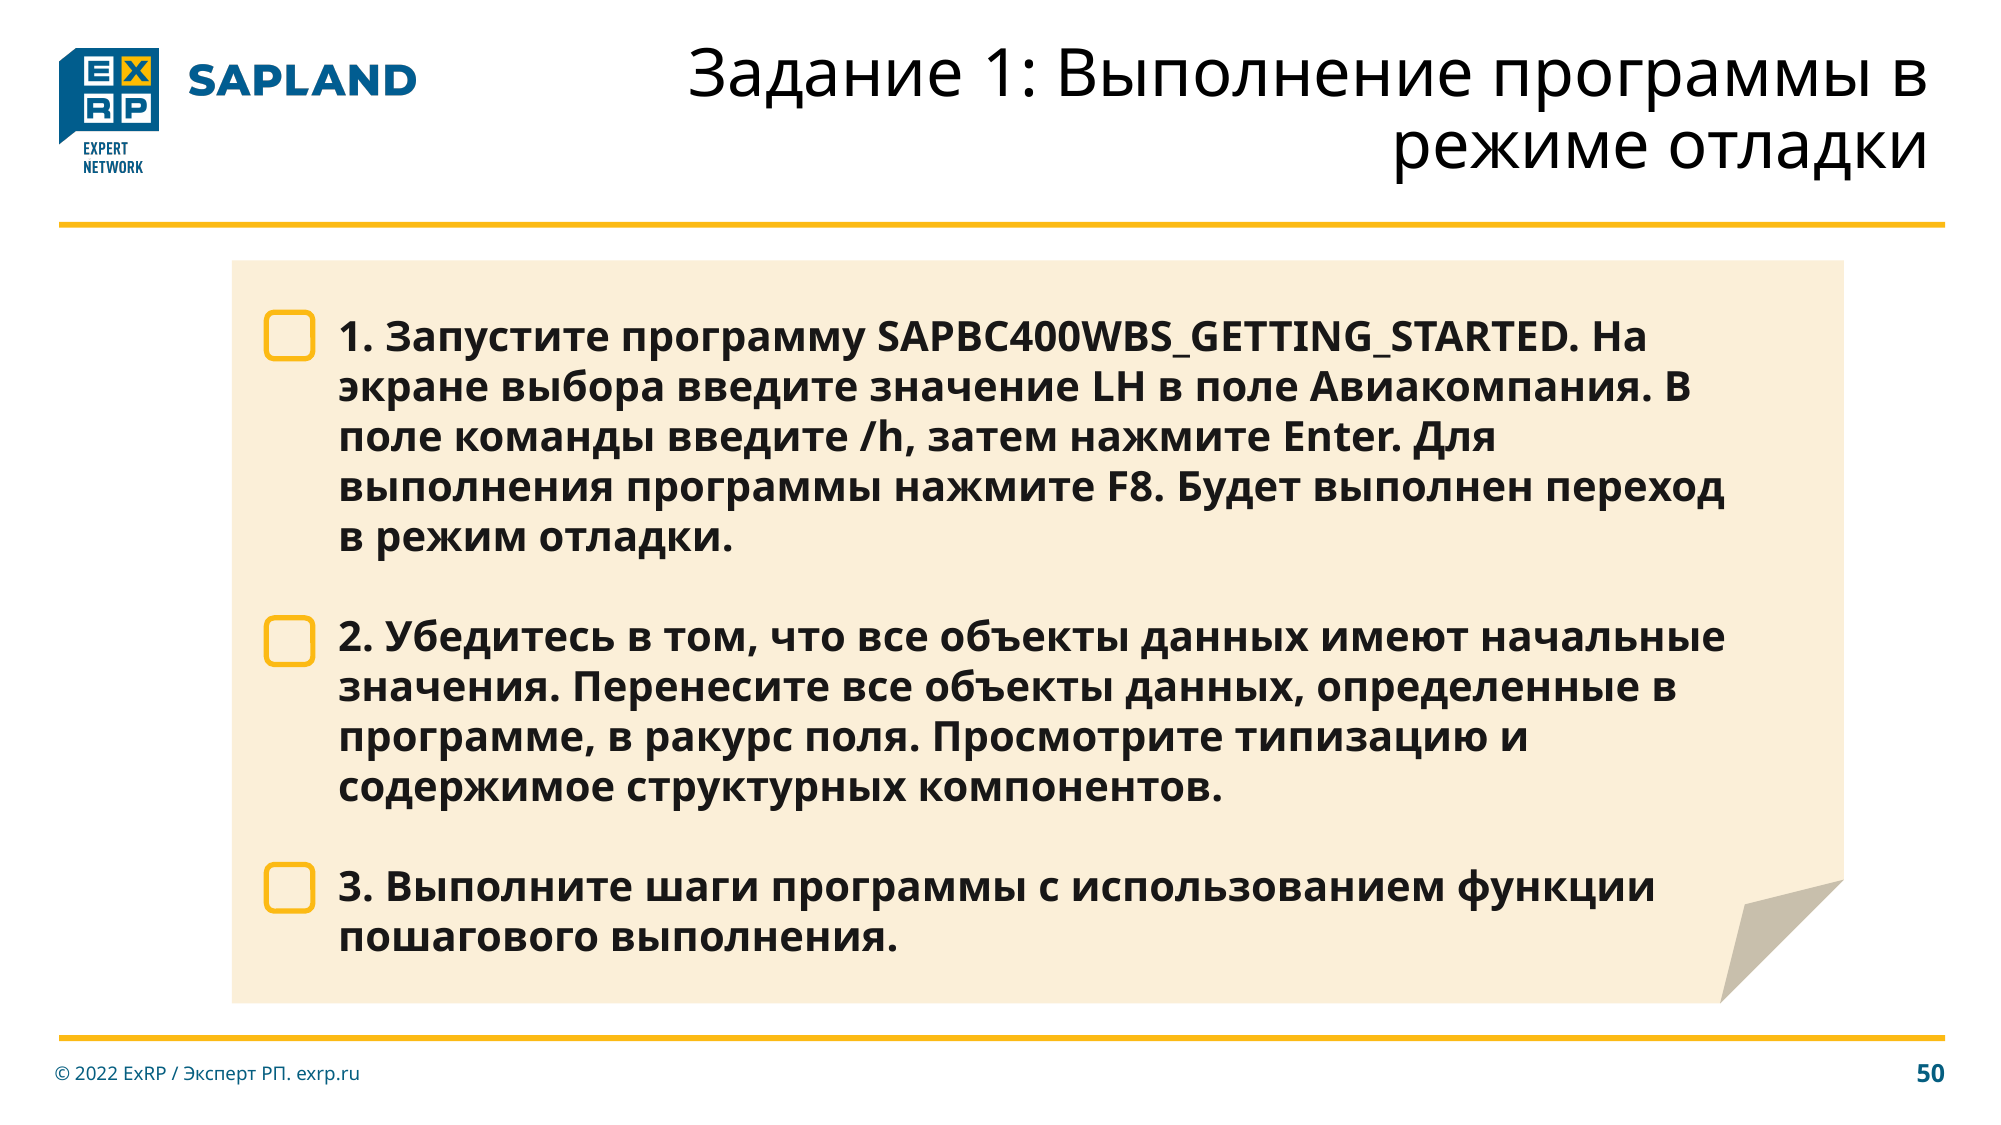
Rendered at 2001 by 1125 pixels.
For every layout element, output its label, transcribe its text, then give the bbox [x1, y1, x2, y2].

picture [85, 57, 113, 85]
title Задание 1: Выполнение программы в режиме отладки [641, 16, 1946, 213]
picture [122, 57, 150, 85]
picture [85, 94, 113, 122]
picture [122, 94, 150, 122]
text_box [266, 617, 313, 665]
slide_number 50 [1862, 1044, 1961, 1105]
footer © 2022 ExRP / Эксперт РП. exrp.ru [39, 1042, 468, 1103]
picture [189, 64, 416, 96]
text_box [266, 864, 313, 912]
picture [59, 132, 159, 173]
text_box [231, 260, 1844, 1004]
picture [104, 163, 108, 173]
text_box [266, 312, 313, 359]
text_box 1. Запустите программу SAPBC400WBS_GETTING_STARTED. На экране выбора введите значение LH в поле Авиакомпания. В поле команды введите /h, затем нажмите Enter. Для выполнения программы нажмите F8. Будет выполнен переход в режим отладки. 2. Убедитесь в том, что все объекты данных имеют начальные значения. Перенесите все объекты данных, определенные в программе, в ракурс поля. Просмотрите типизацию и содержимое структурных компонентов. 3. Выполните шаги программы с использованием функции пошагового выполнения. [323, 302, 1739, 968]
picture [59, 48, 74, 60]
